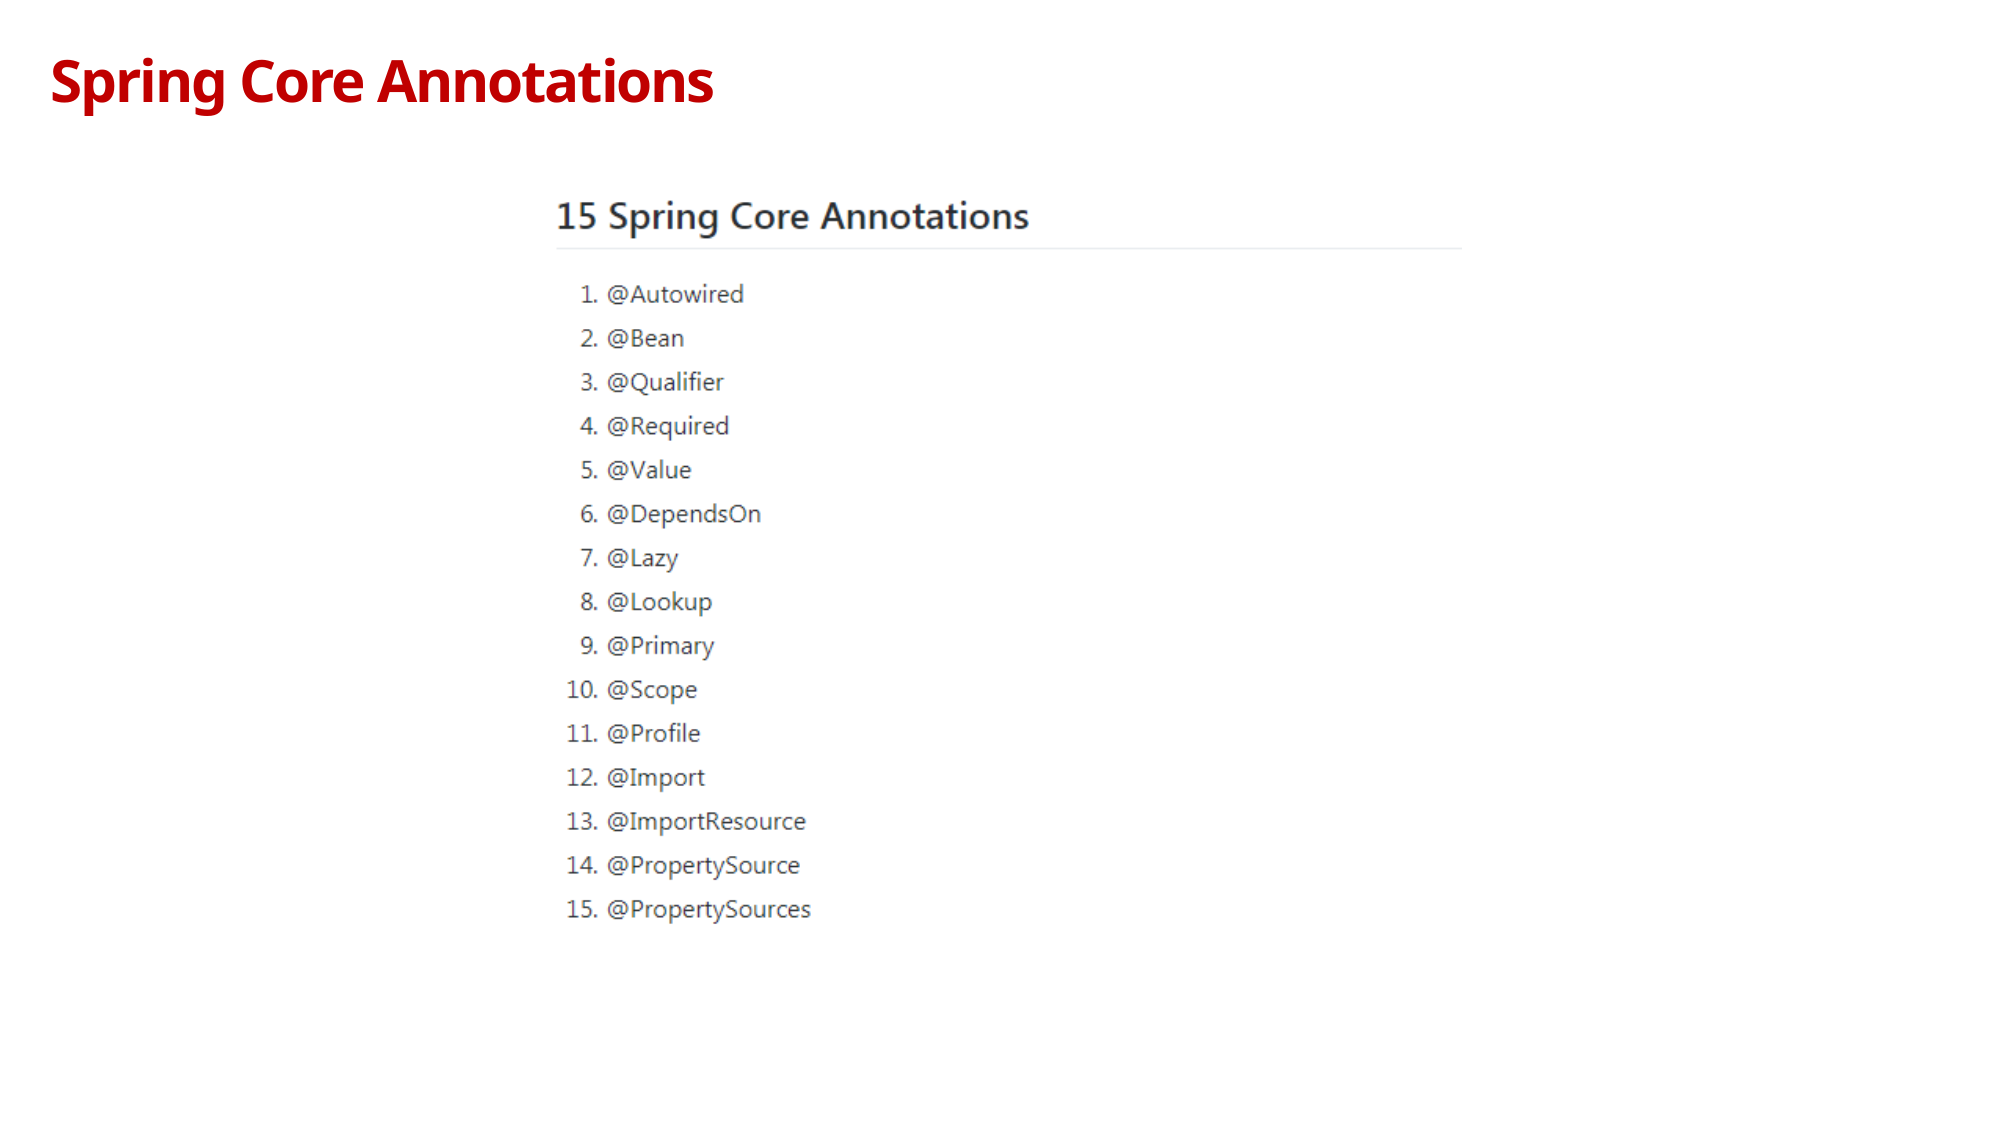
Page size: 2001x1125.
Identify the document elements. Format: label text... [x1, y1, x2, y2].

text_box Spring Core Annotations [50, 44, 1213, 115]
picture [538, 190, 1462, 935]
